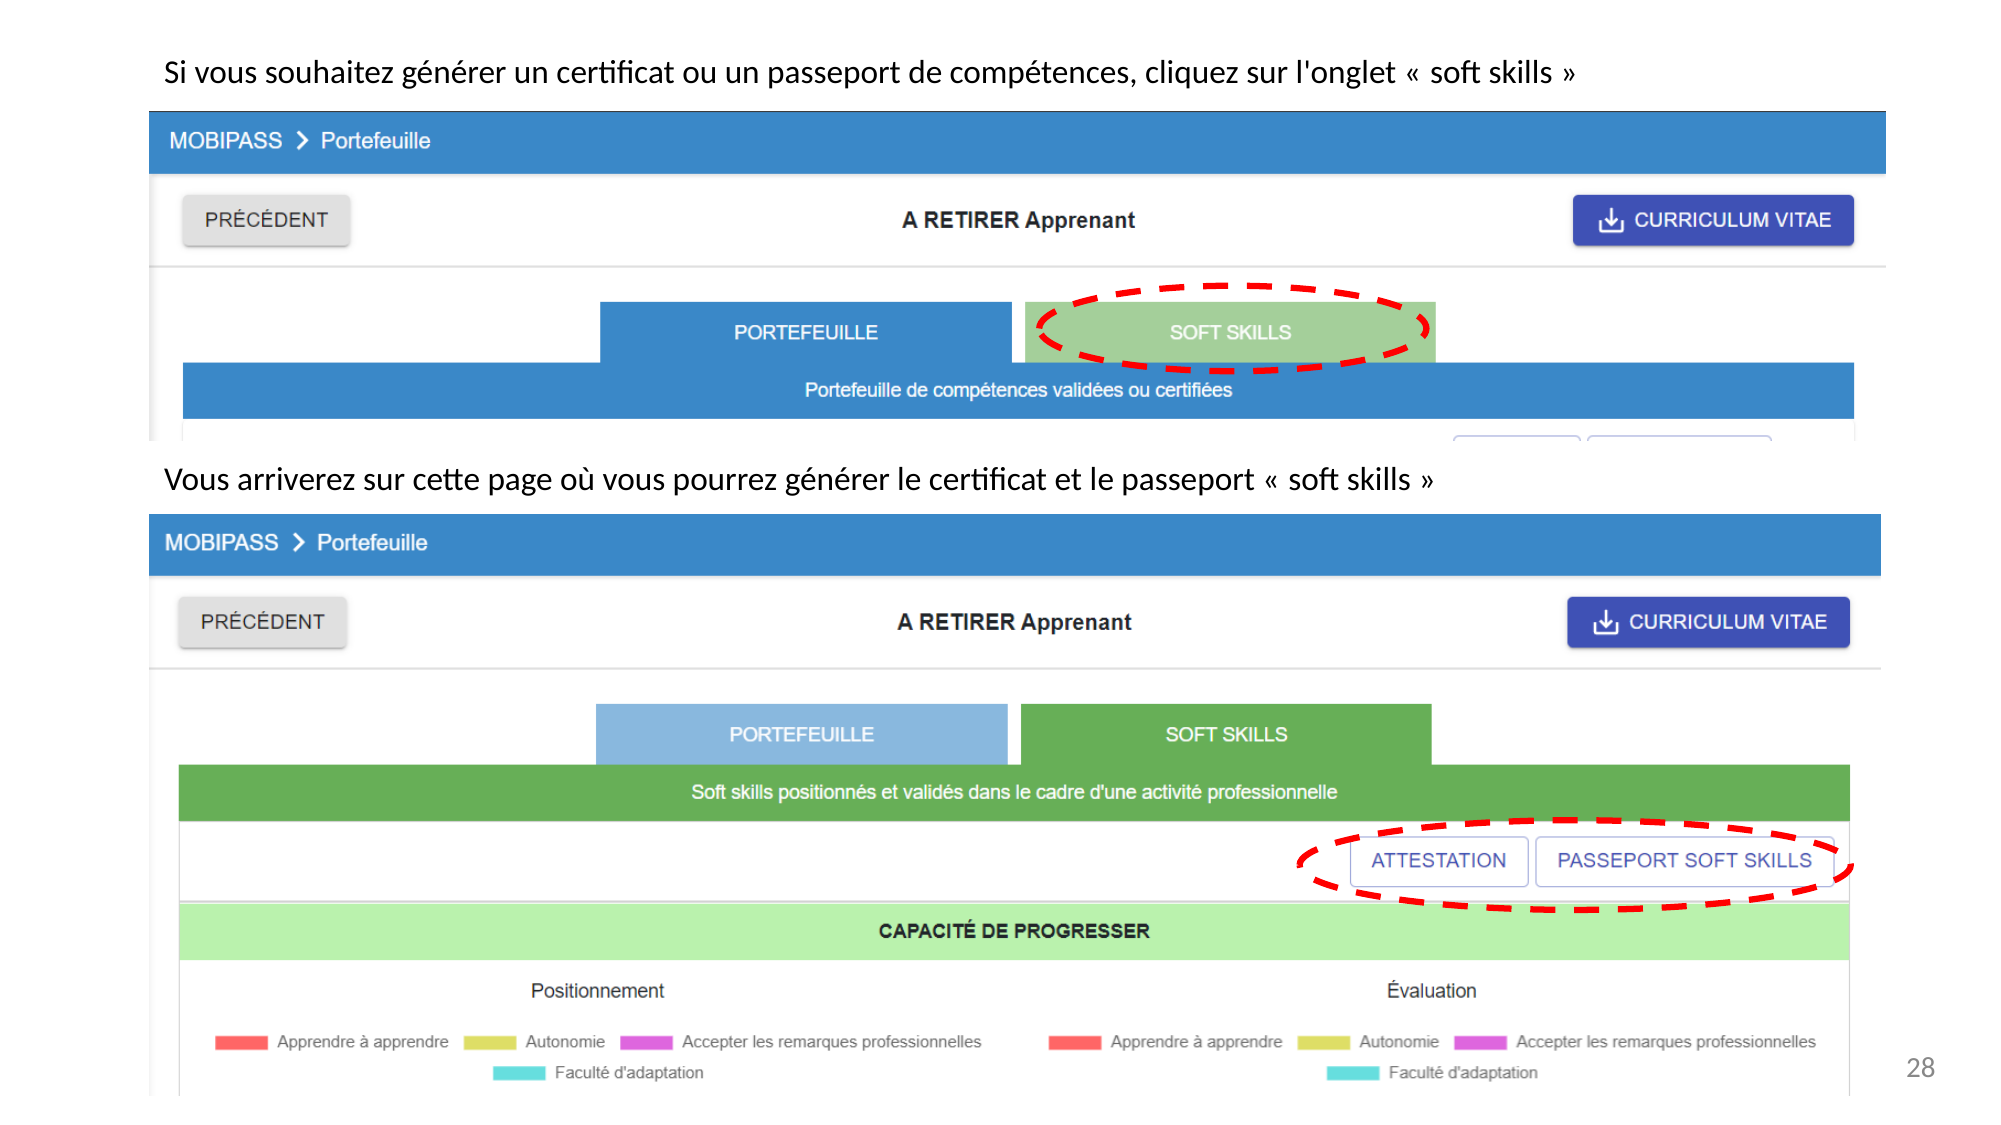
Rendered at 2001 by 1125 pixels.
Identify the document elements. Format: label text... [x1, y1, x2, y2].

slide_number ‹#› [1888, 1035, 1980, 1096]
text_box Si vous souhaitez générer un certificat ou un passeport de compétences, cliquez sur l'onglet « soft skills » [149, 42, 1921, 98]
text_box Vous arriverez sur cette page où vous pourrez générer le certificat et le passeport « soft skills » [149, 449, 1921, 505]
picture [148, 514, 1881, 1097]
picture [148, 111, 1887, 441]
